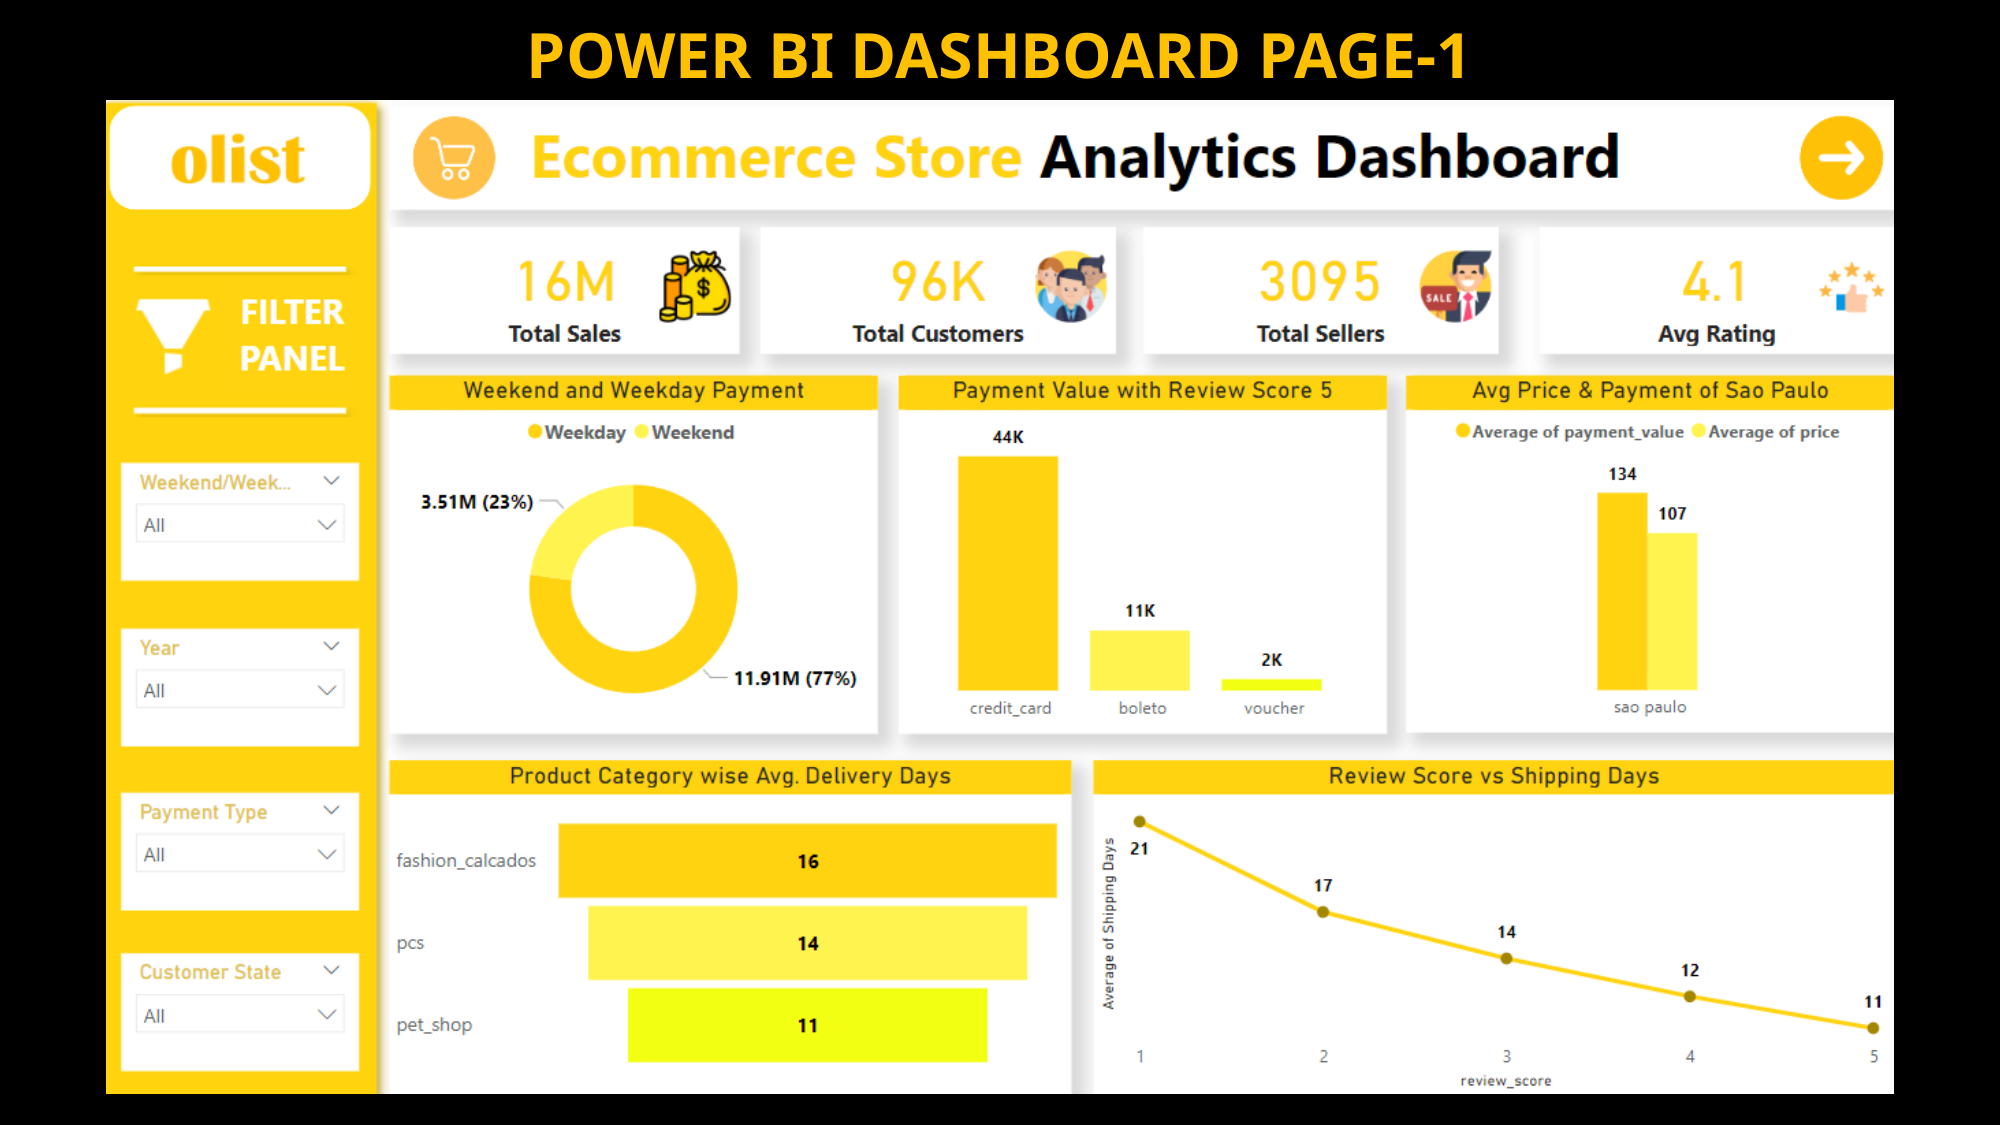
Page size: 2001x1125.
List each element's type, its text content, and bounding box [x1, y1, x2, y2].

text_box POWER BI DASHBOARD PAGE-1 [213, 17, 1787, 100]
picture [106, 100, 1894, 1094]
